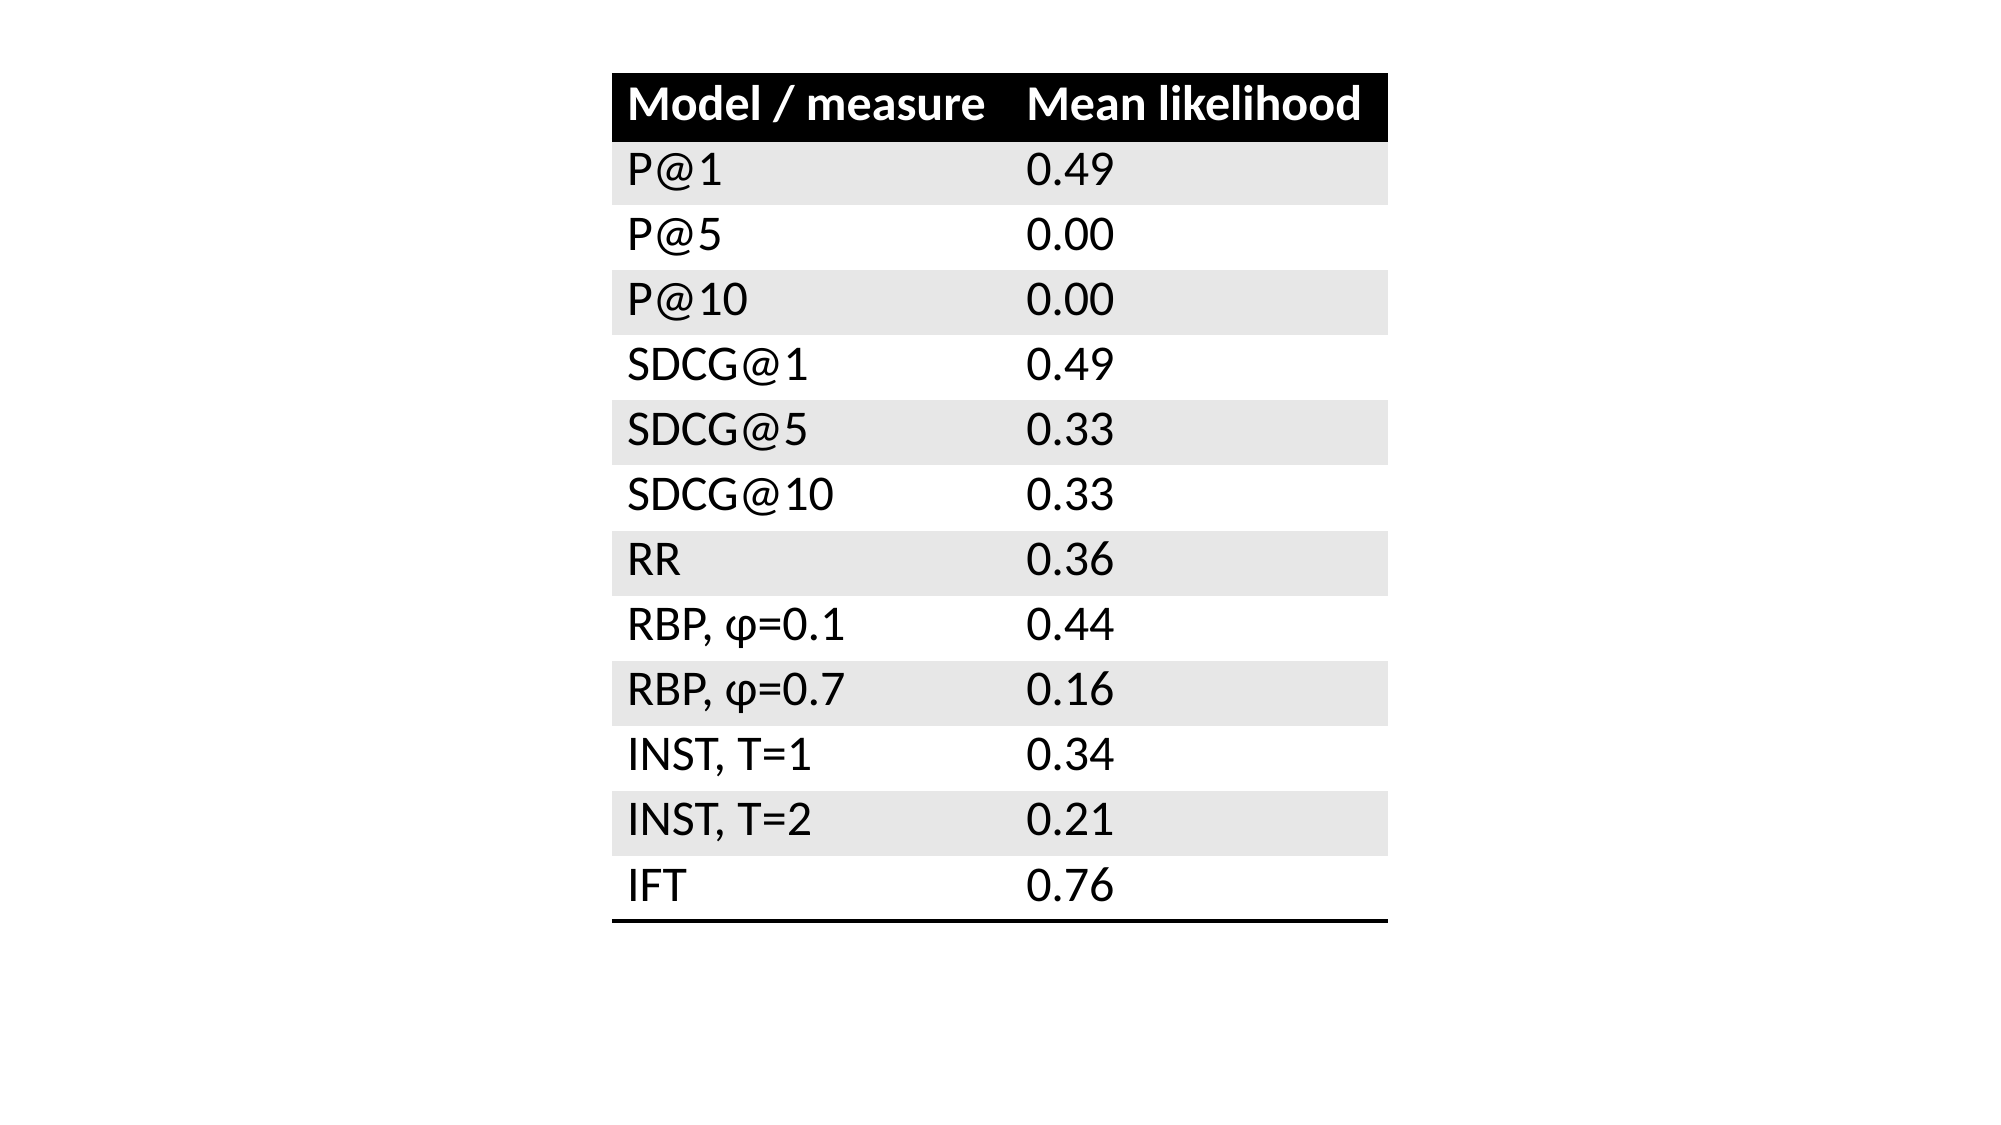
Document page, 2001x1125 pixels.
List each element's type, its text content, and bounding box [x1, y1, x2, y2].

table_cell 0.00 [1011, 205, 1388, 270]
table_cell 0.16 [1011, 661, 1388, 726]
table_cell 0.33 [1011, 400, 1388, 465]
table_cell RBP, φ=0.7 [612, 661, 1011, 726]
table_cell 0.21 [1011, 791, 1388, 856]
table_cell P@10 [612, 270, 1011, 335]
table_cell INST, T=2 [612, 791, 1011, 856]
table_cell IFT [612, 856, 1011, 919]
table_cell RR [612, 531, 1011, 596]
table_cell SDCG@1 [612, 335, 1011, 400]
table_cell RBP, φ=0.1 [612, 596, 1011, 661]
table_cell 0.49 [1011, 142, 1388, 205]
table_cell 0.49 [1011, 335, 1388, 400]
table_cell 0.00 [1011, 270, 1388, 335]
table_cell 0.34 [1011, 726, 1388, 791]
table_cell SDCG@5 [612, 400, 1011, 465]
table_cell 0.33 [1011, 465, 1388, 531]
table_cell P@5 [612, 205, 1011, 270]
table_header Model / measure [612, 77, 1011, 138]
table_cell SDCG@10 [612, 465, 1011, 531]
table_cell 0.44 [1011, 596, 1388, 661]
table_cell INST, T=1 [612, 726, 1011, 791]
table_header Mean likelihood [1011, 77, 1388, 138]
table_cell 0.36 [1011, 531, 1388, 596]
table_cell 0.76 [1011, 856, 1388, 919]
table_cell P@1 [612, 142, 1011, 205]
